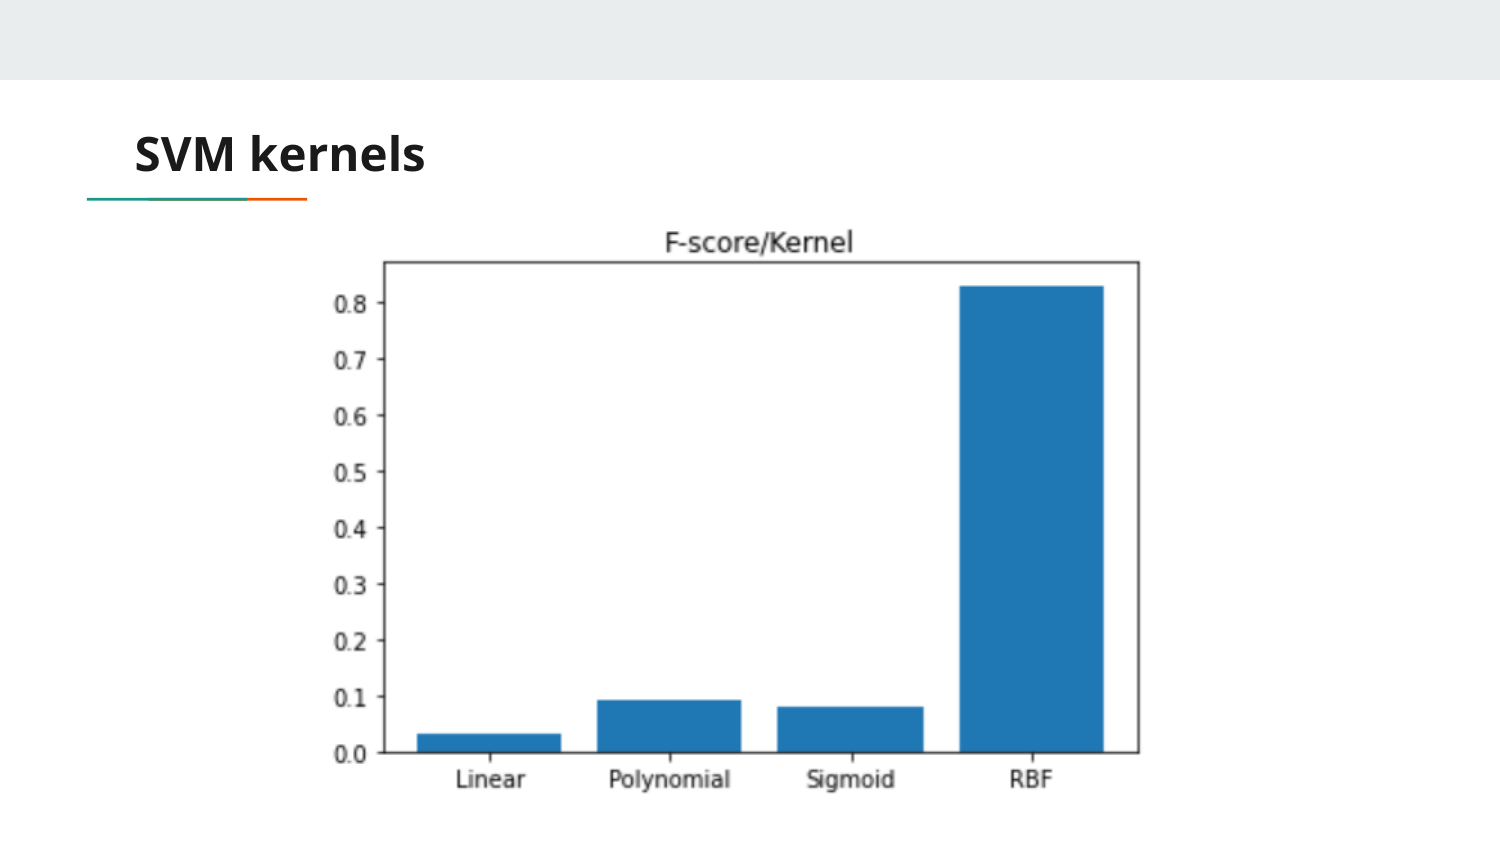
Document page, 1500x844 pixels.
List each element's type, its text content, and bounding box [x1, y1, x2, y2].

title SVM kernels [119, 109, 1381, 197]
picture [318, 217, 1182, 816]
